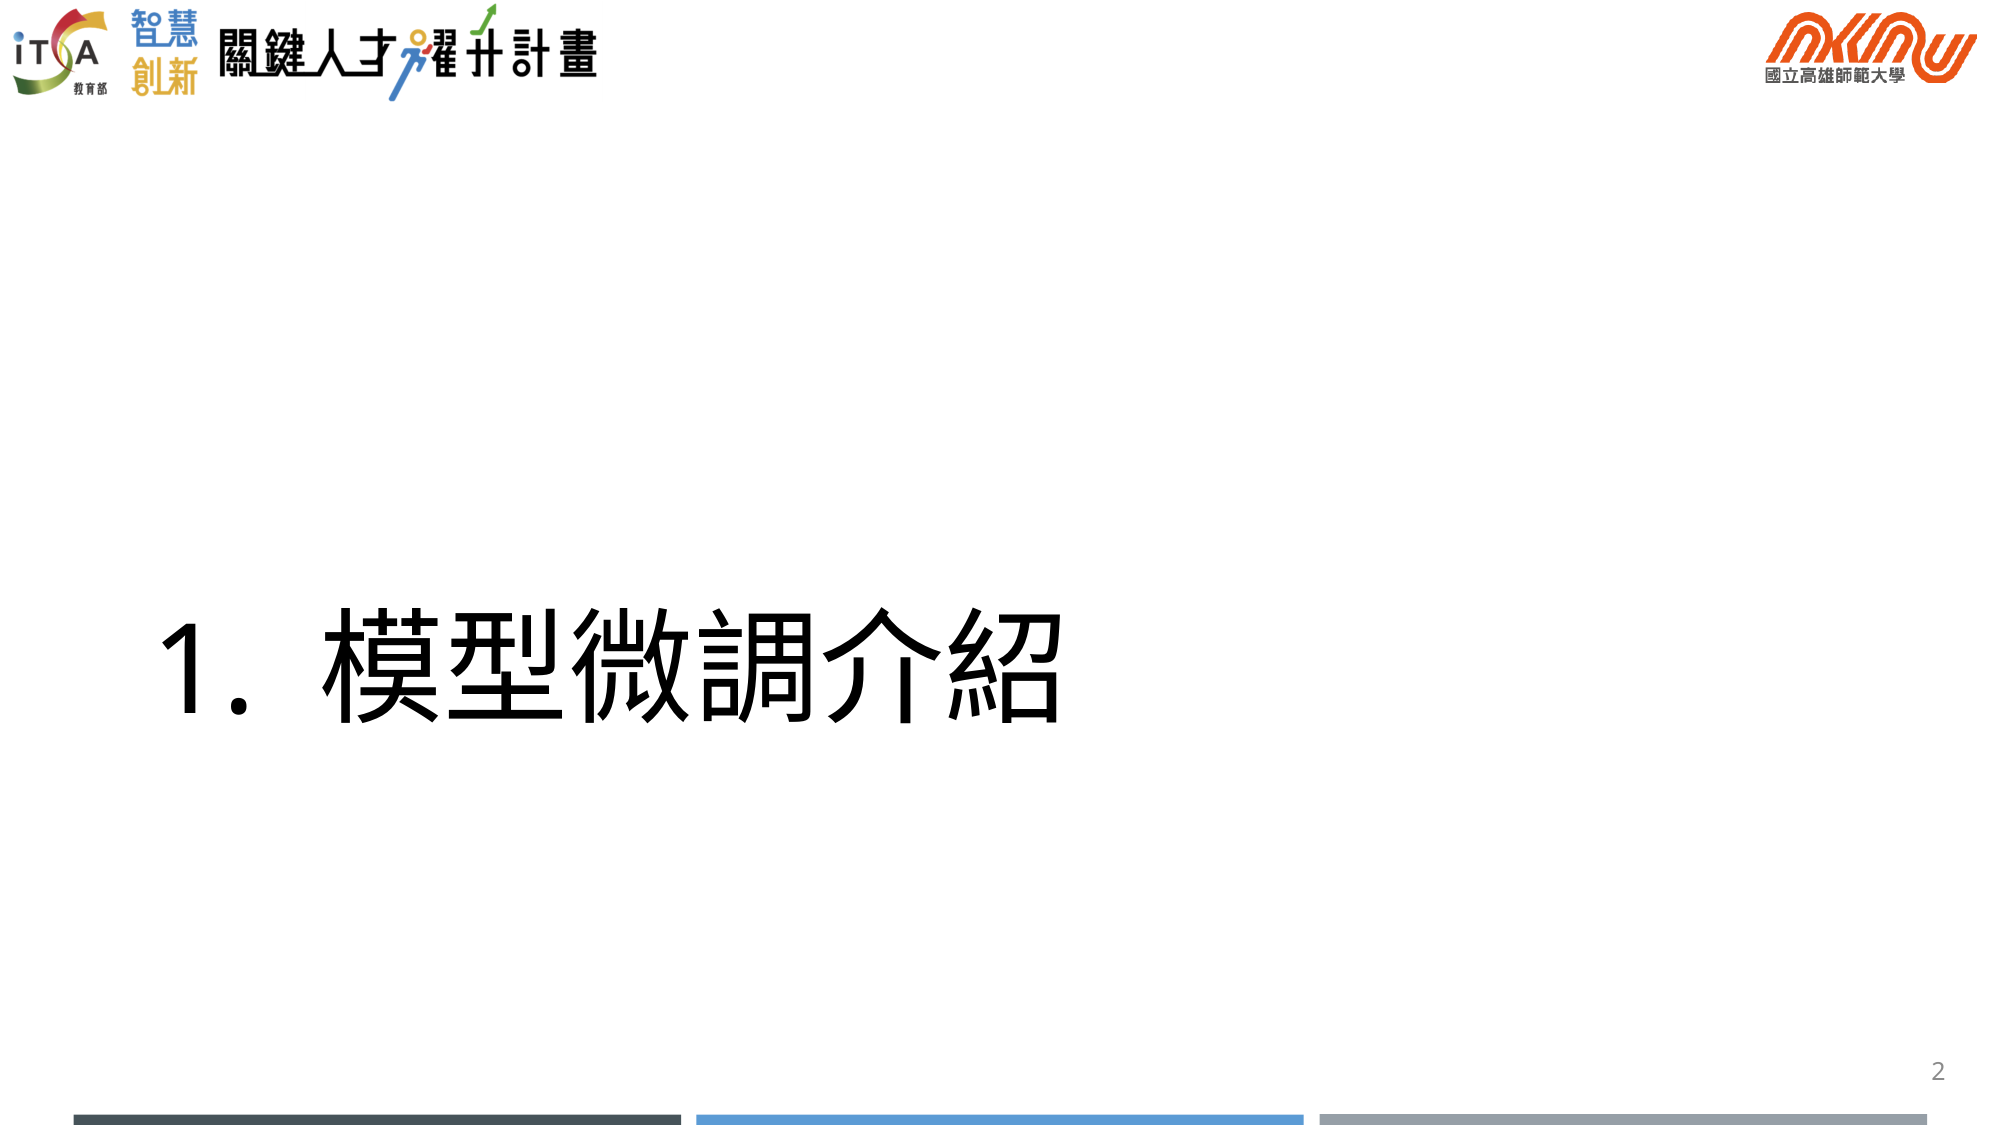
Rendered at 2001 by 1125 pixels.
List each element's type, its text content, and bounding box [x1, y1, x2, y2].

picture [9, 1, 603, 102]
title 1. 模型微調介紹 [136, 280, 1862, 749]
slide_number 2 [1510, 1042, 1961, 1103]
